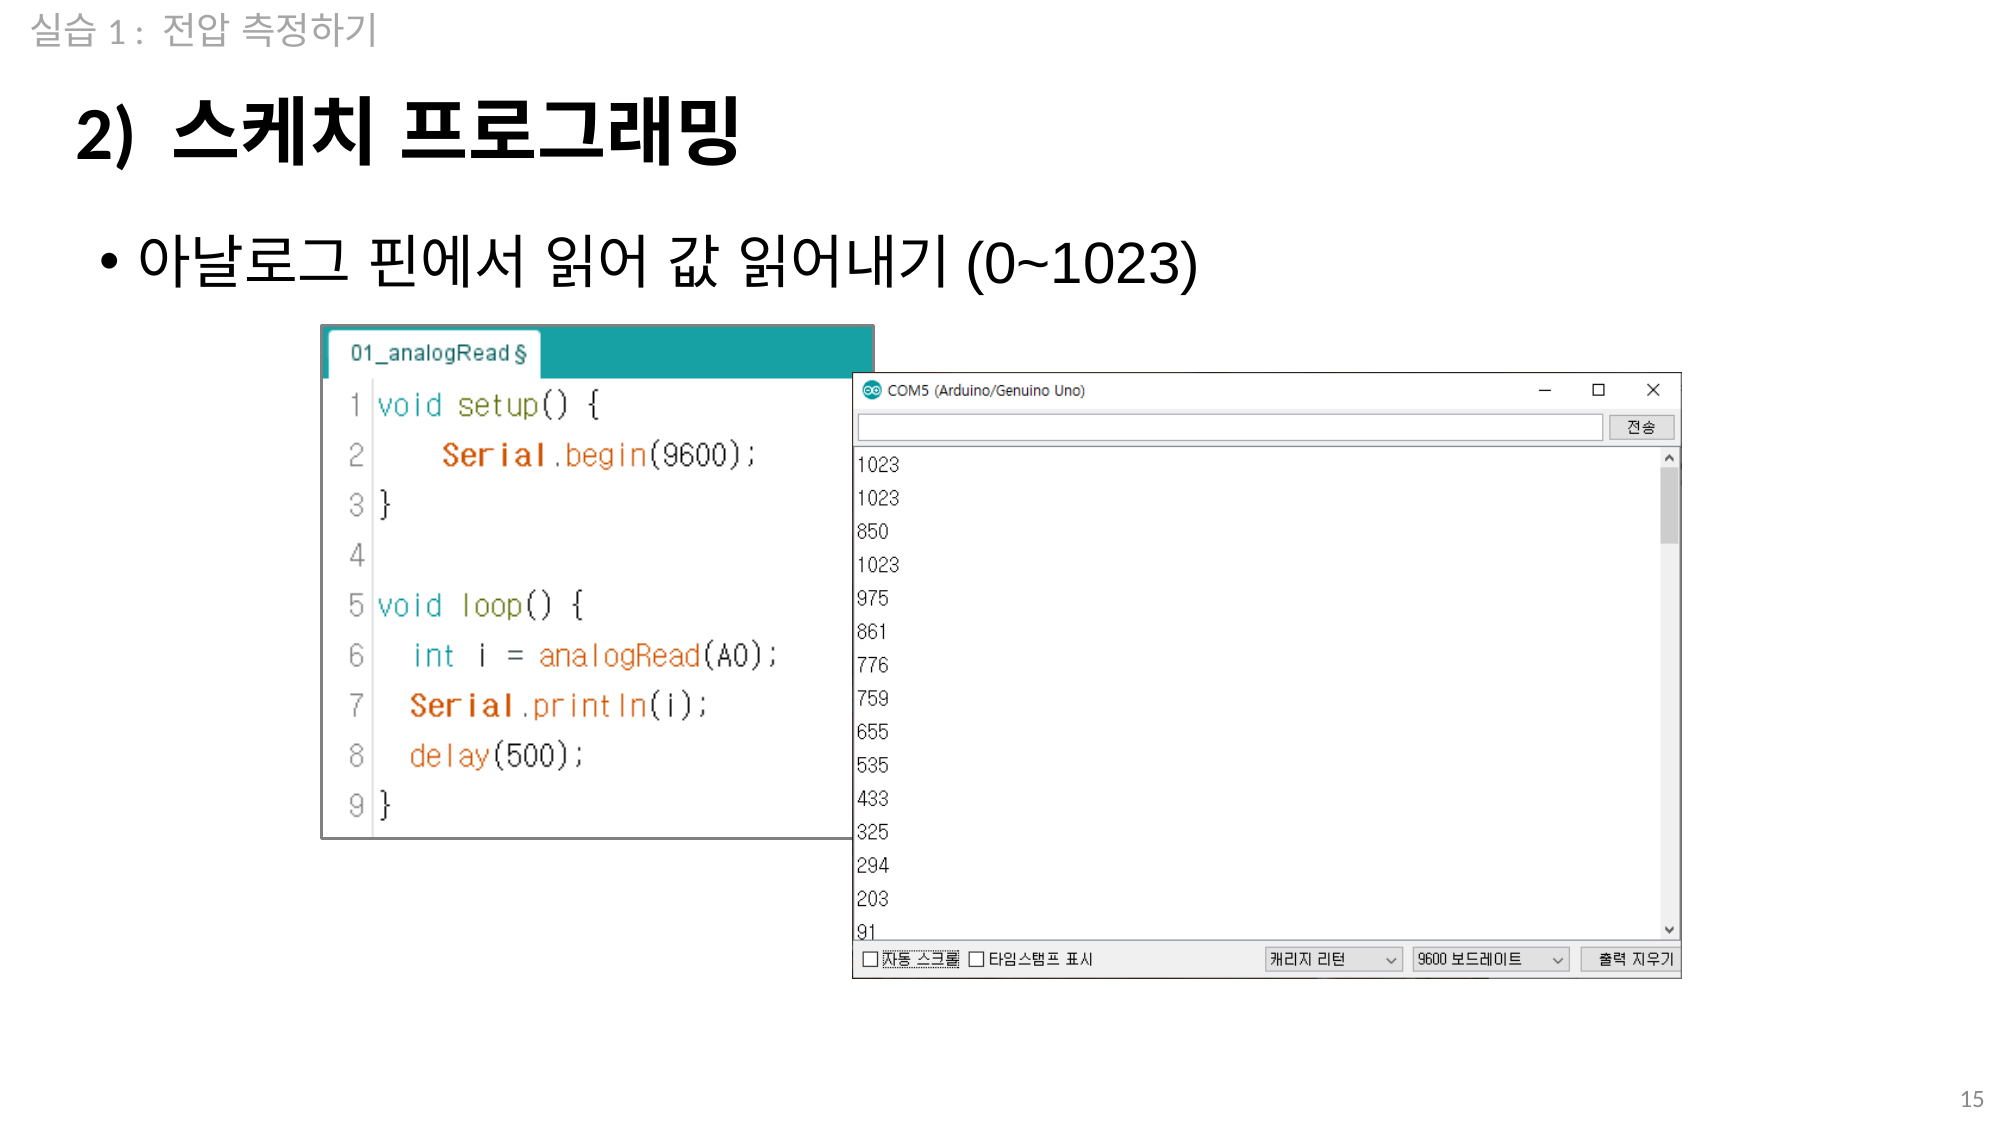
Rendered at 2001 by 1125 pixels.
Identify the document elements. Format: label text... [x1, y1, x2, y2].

picture [322, 327, 1682, 979]
text_box 아날로그 핀에서 읽어 값 읽어내기(0~1023) [84, 218, 1399, 309]
text_box 실습1 : 전압 측정하기 [14, 0, 395, 60]
title 2) 스케치 프로그래밍 [60, 86, 1354, 186]
slide_number 15 [1550, 1067, 2000, 1125]
